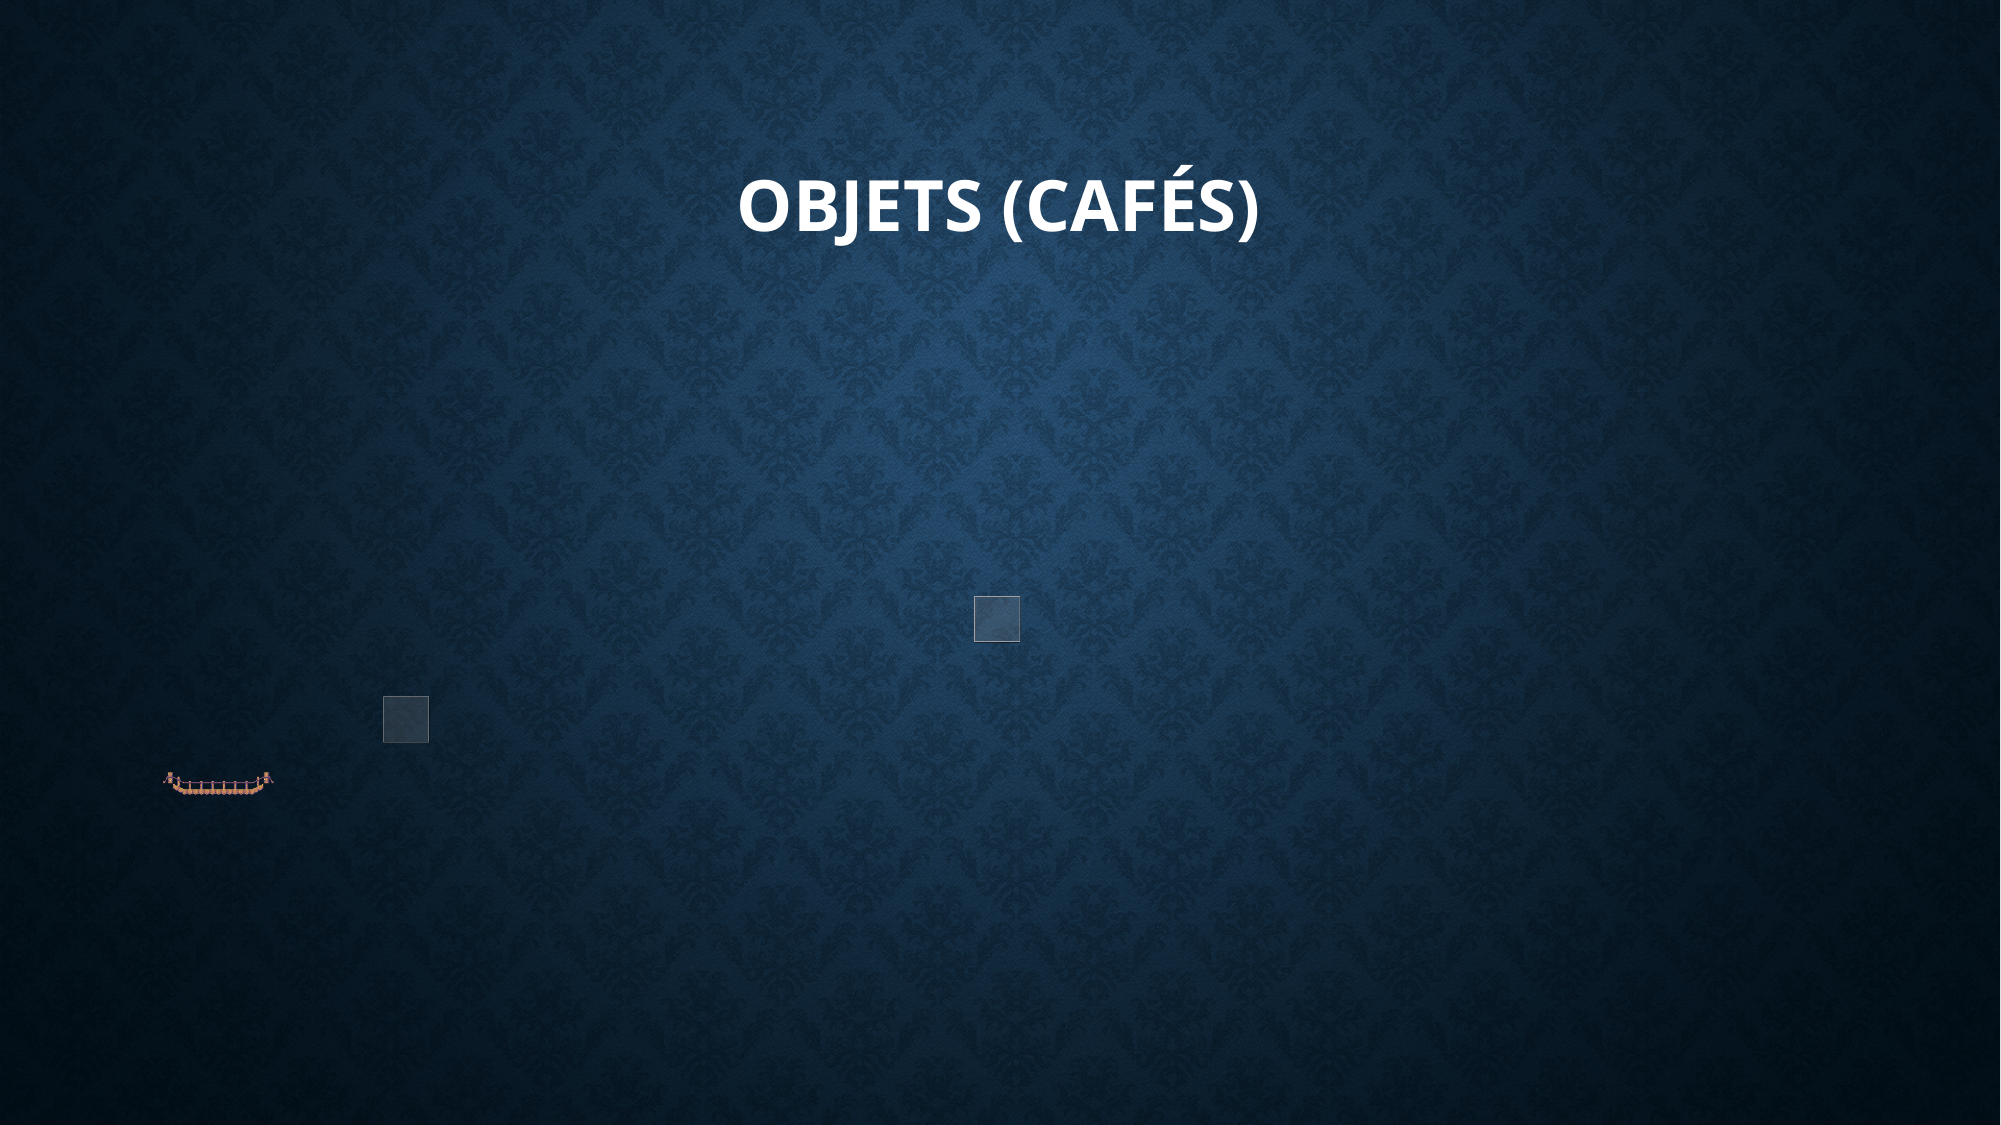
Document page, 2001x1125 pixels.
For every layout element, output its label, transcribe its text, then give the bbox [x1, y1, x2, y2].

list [149, 419, 1849, 874]
title Objets (cafés) [149, 99, 1849, 318]
